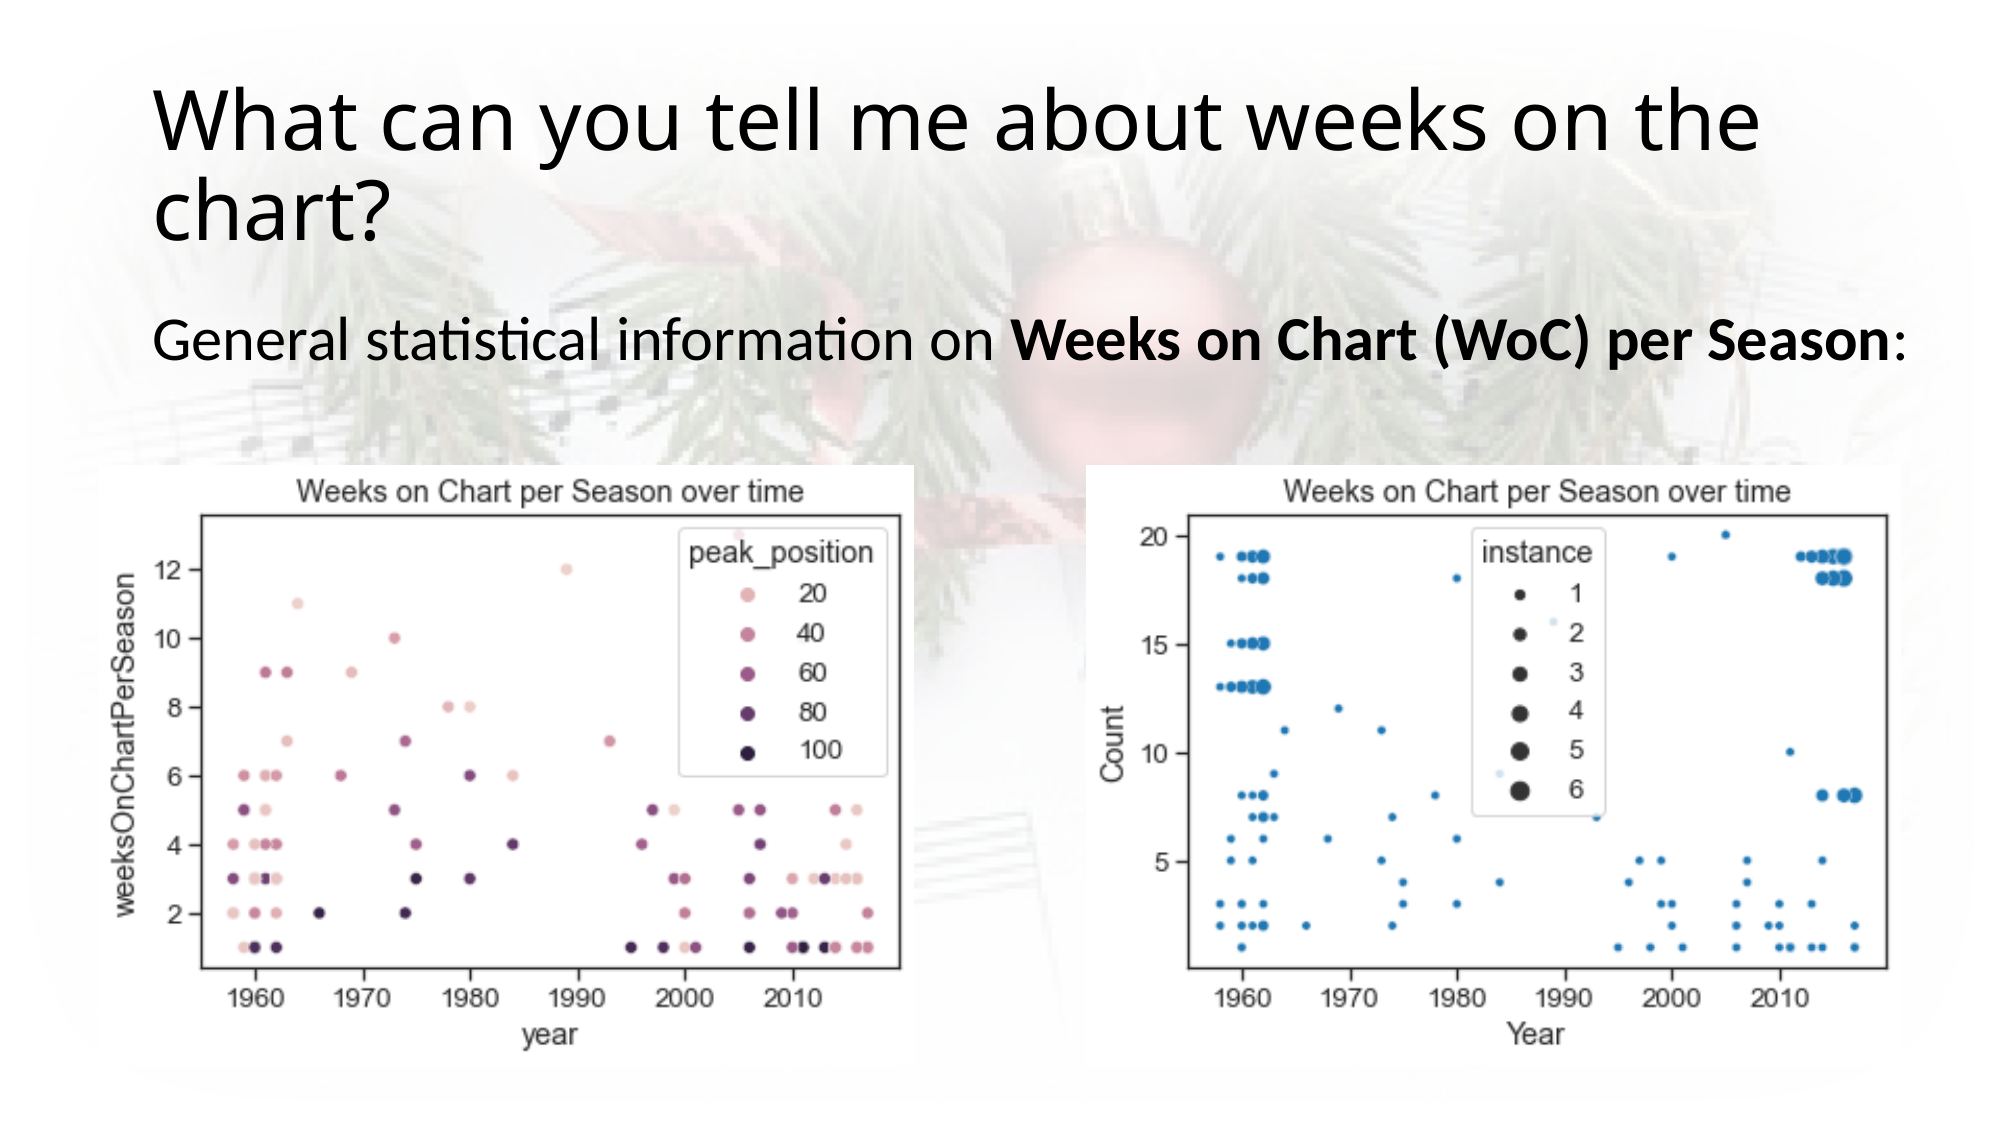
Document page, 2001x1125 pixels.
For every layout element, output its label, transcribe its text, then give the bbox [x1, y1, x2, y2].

title What can you tell me about weeks on the chart? [137, 59, 1863, 278]
picture [99, 465, 914, 1066]
picture [1086, 465, 1901, 1066]
list General statistical information on Weeks on Chart (WoC) per Season: [137, 299, 1950, 1014]
